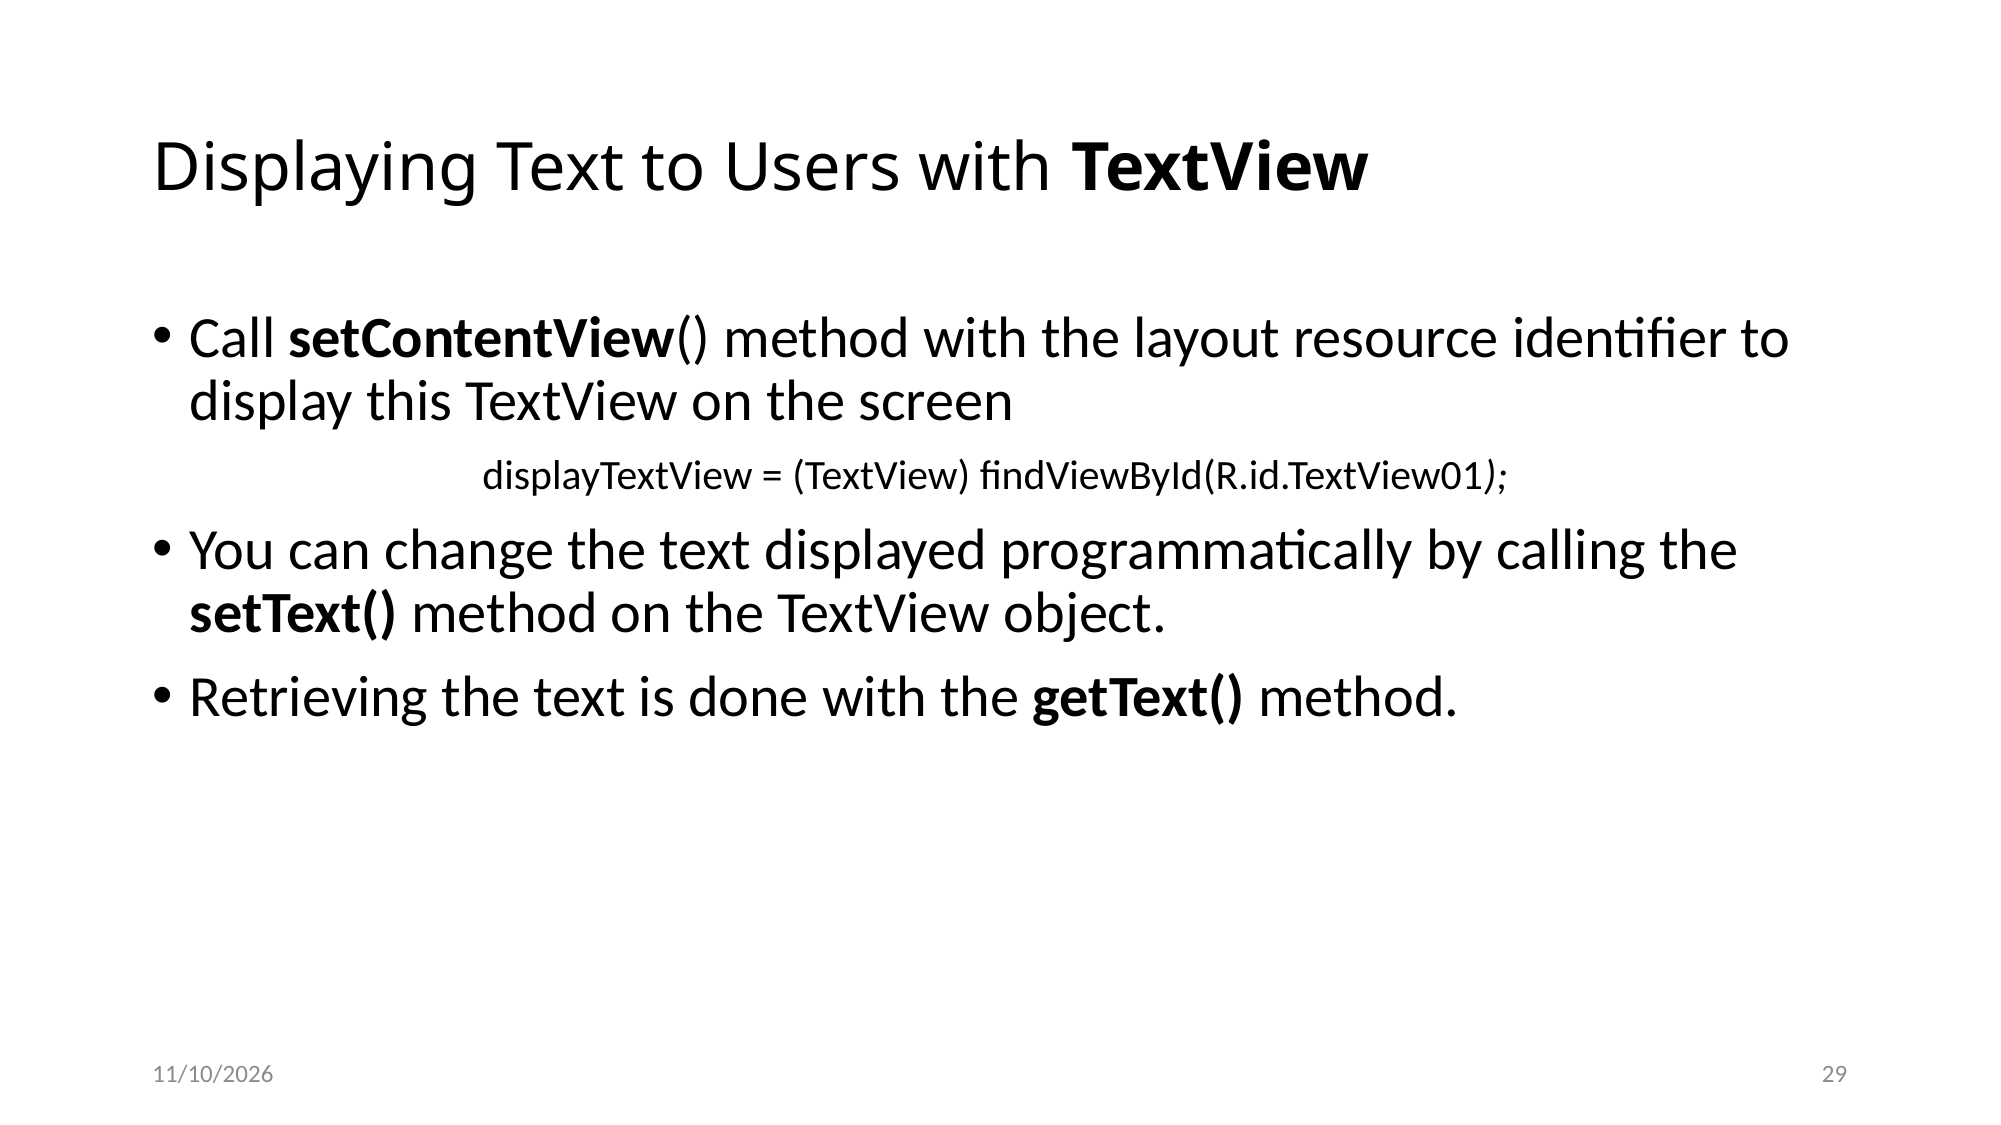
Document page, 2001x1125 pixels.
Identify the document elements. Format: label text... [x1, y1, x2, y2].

slide_number 29 [1412, 1042, 1863, 1103]
title Displaying Text to Users with TextView [137, 59, 1863, 278]
list Call setContentView() method with the layout resource identifier to display this TextView on the screen displayTextView = (TextView) findViewById(R.id.TextView01); You can change the text displayed programmatically by calling the setText() method on the TextView object. Retrieving the text is done with the getText() method. [137, 299, 1863, 1014]
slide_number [137, 1042, 588, 1103]
